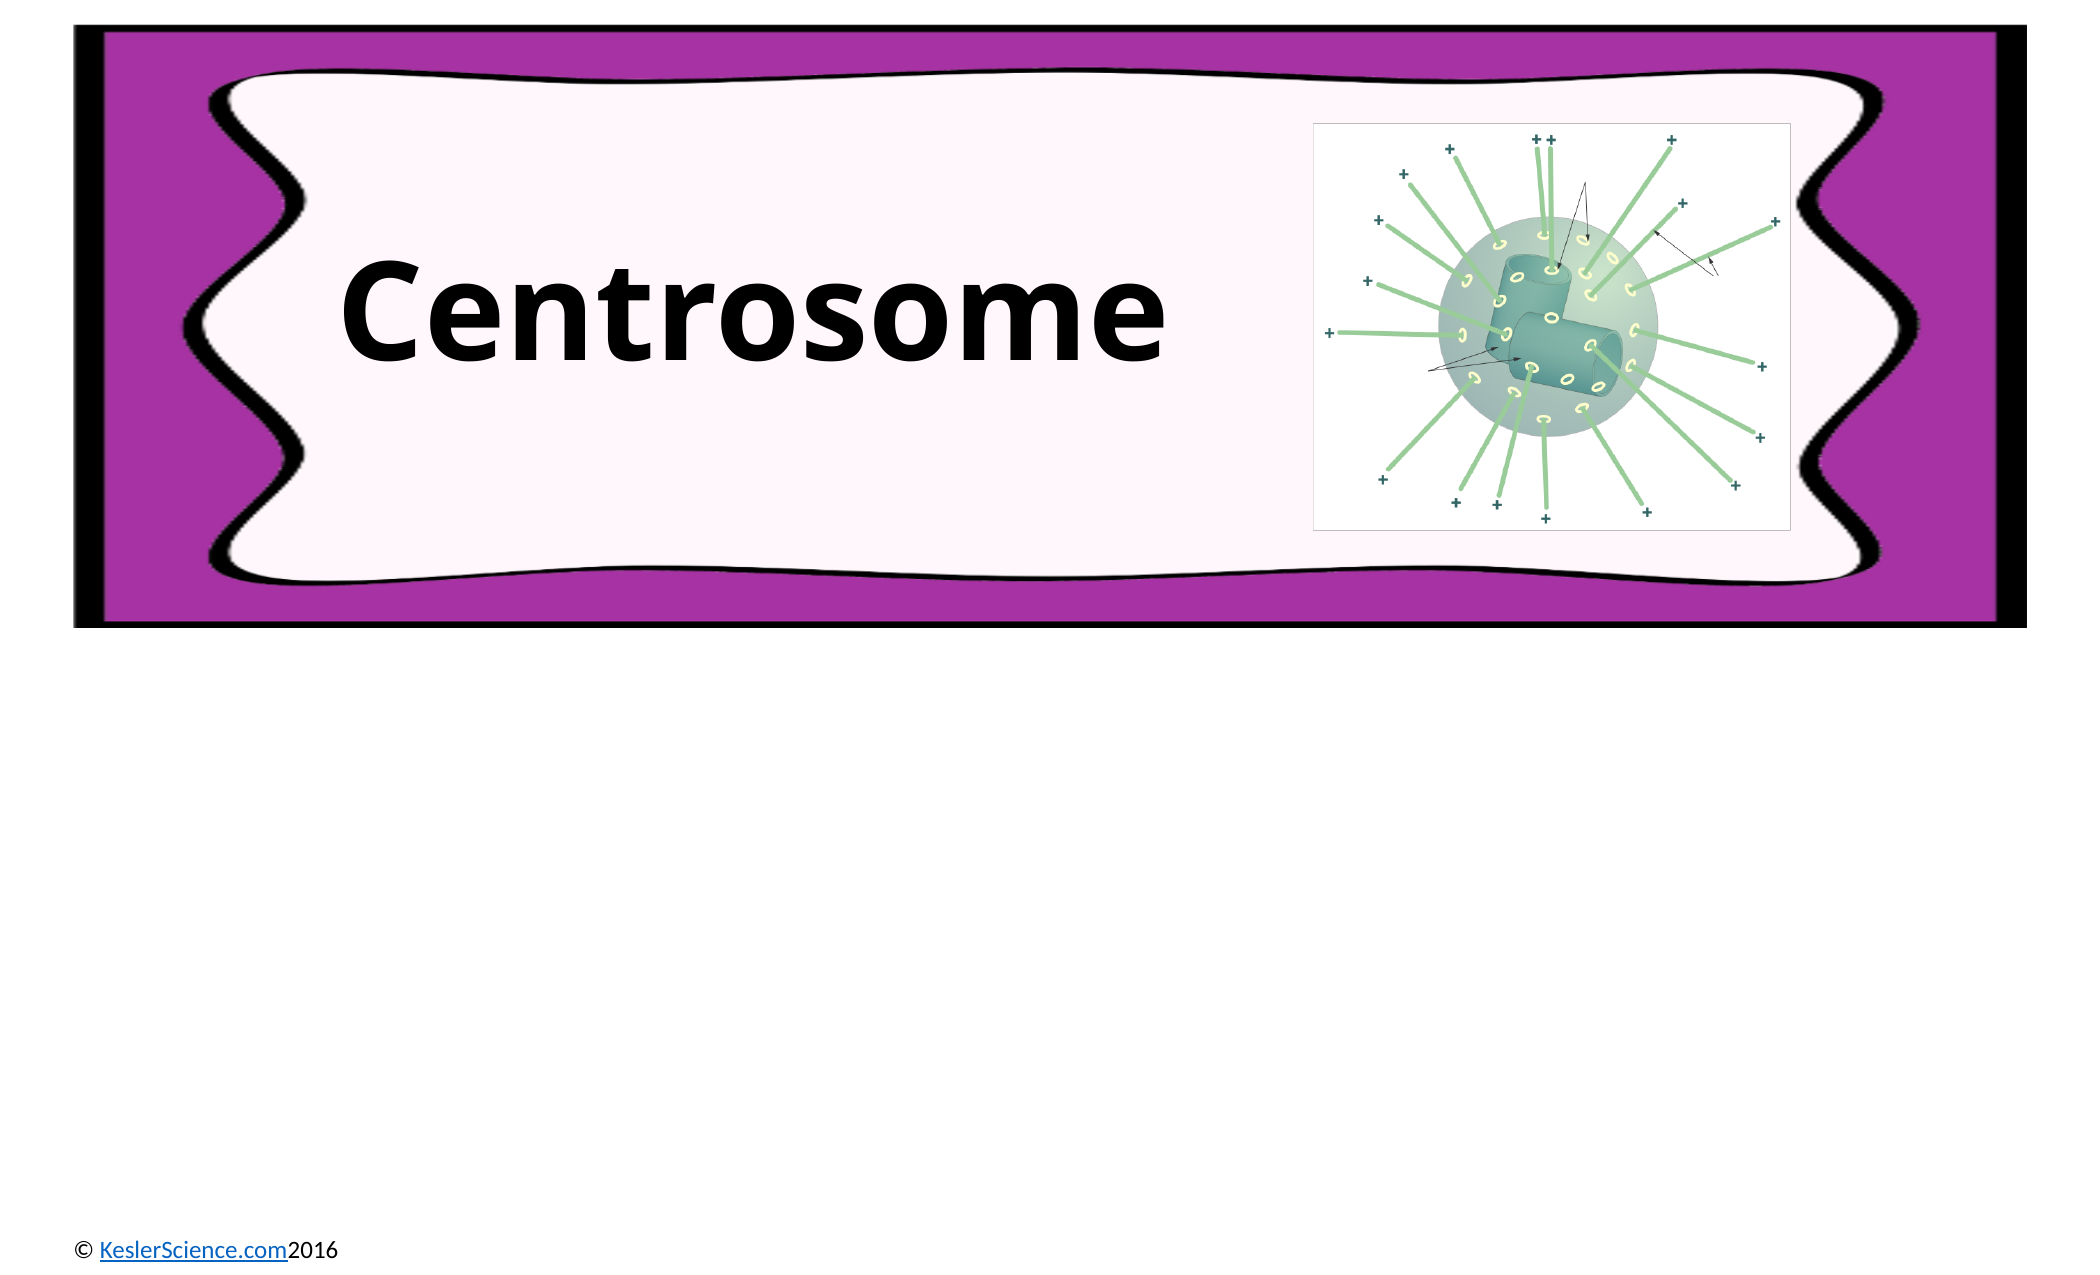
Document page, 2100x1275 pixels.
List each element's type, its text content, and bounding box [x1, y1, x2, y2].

picture [74, 0, 2026, 1275]
text_box © KeslerScience.com2016 [58, 1226, 748, 1271]
text_box Centrosome [322, 215, 748, 396]
